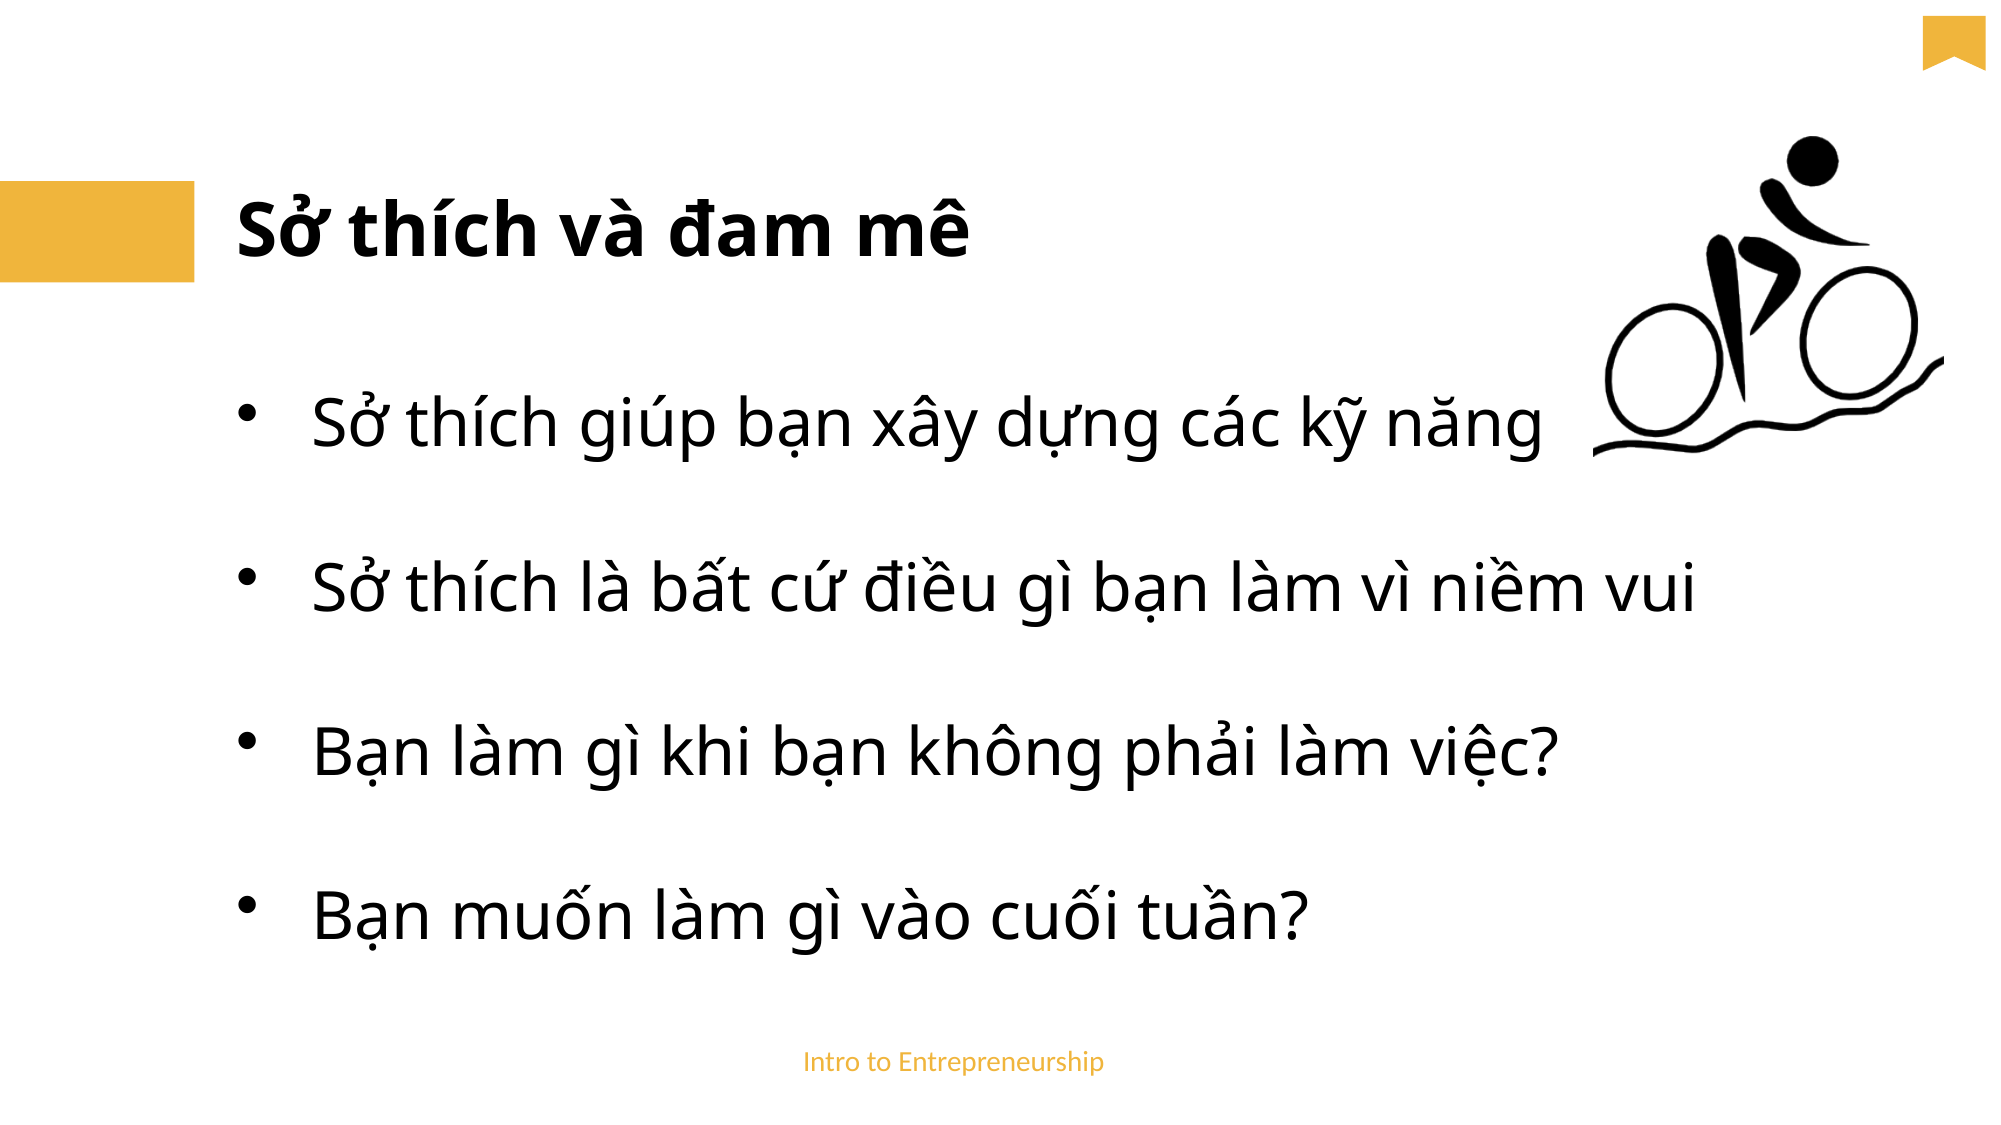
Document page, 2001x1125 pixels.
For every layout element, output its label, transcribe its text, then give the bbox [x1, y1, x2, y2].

text_box [1922, 15, 1986, 71]
text_box Sở thích giúp bạn xây dựng các kỹ năng Sở thích là bất cứ điều gì bạn làm vì niềm vui Bạn làm gì khi bạn không phải làm việc? Bạn muốn làm gì vào cuối tuần? [234, 378, 1875, 953]
text_box [0, 181, 195, 283]
text_box Sở thích và đam mê [234, 190, 1593, 273]
picture [1593, 136, 1944, 457]
text_box Intro to Entrepreneurship [788, 1034, 1789, 1085]
